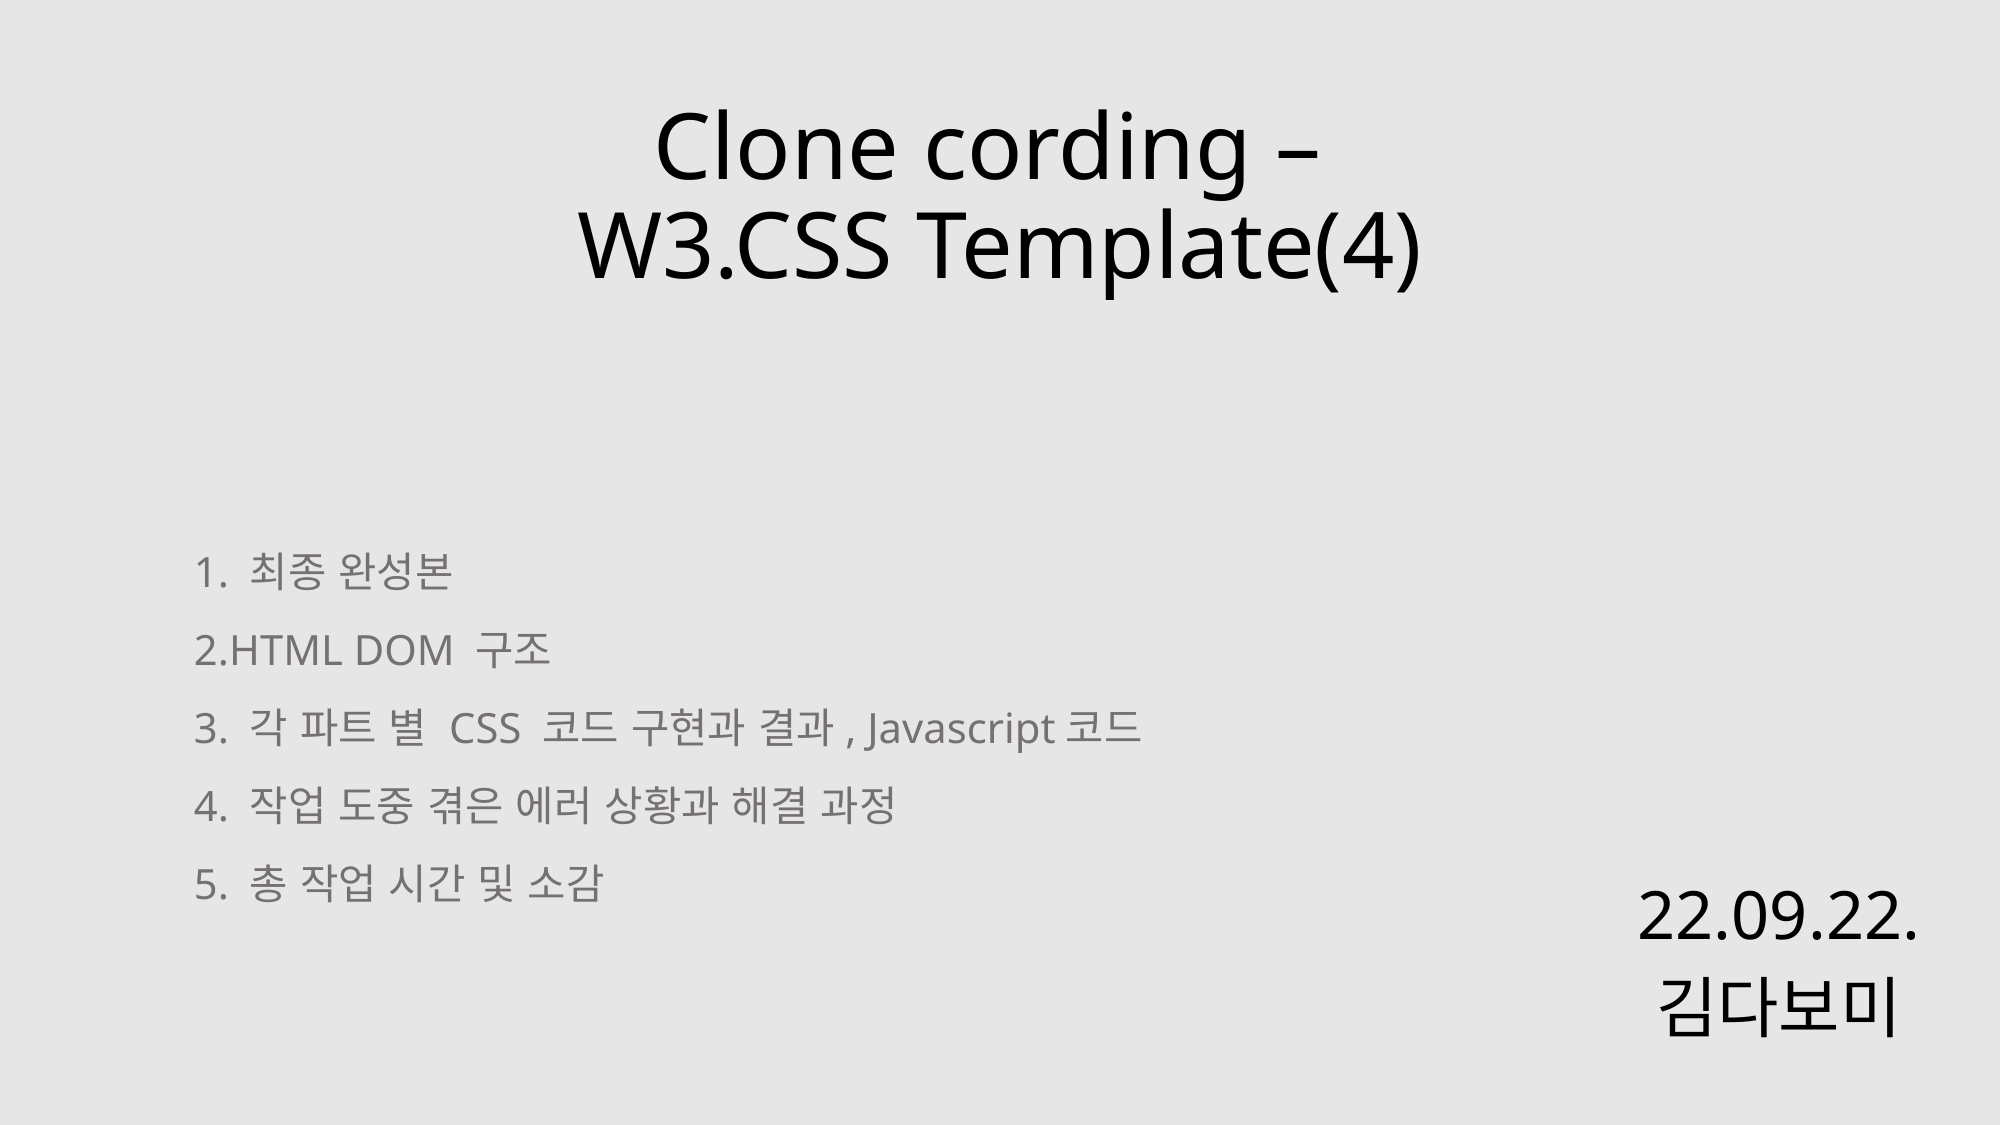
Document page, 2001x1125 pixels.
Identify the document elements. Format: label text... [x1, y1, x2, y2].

subtitle 22.09.22. 김다보미 [1579, 874, 1979, 1125]
title Clone cording – W3.CSS Template(4) [249, 170, 1751, 306]
text_box 1. 최종 완성본 2.HTML DOM 구조 3. 각 파트 별 CSS 코드 구현과 결과, Javascript코드 4. 작업 도중 겪은 에러 상황과 해결 과정 5. 총 작업 시간 및 소감 [178, 531, 1230, 965]
